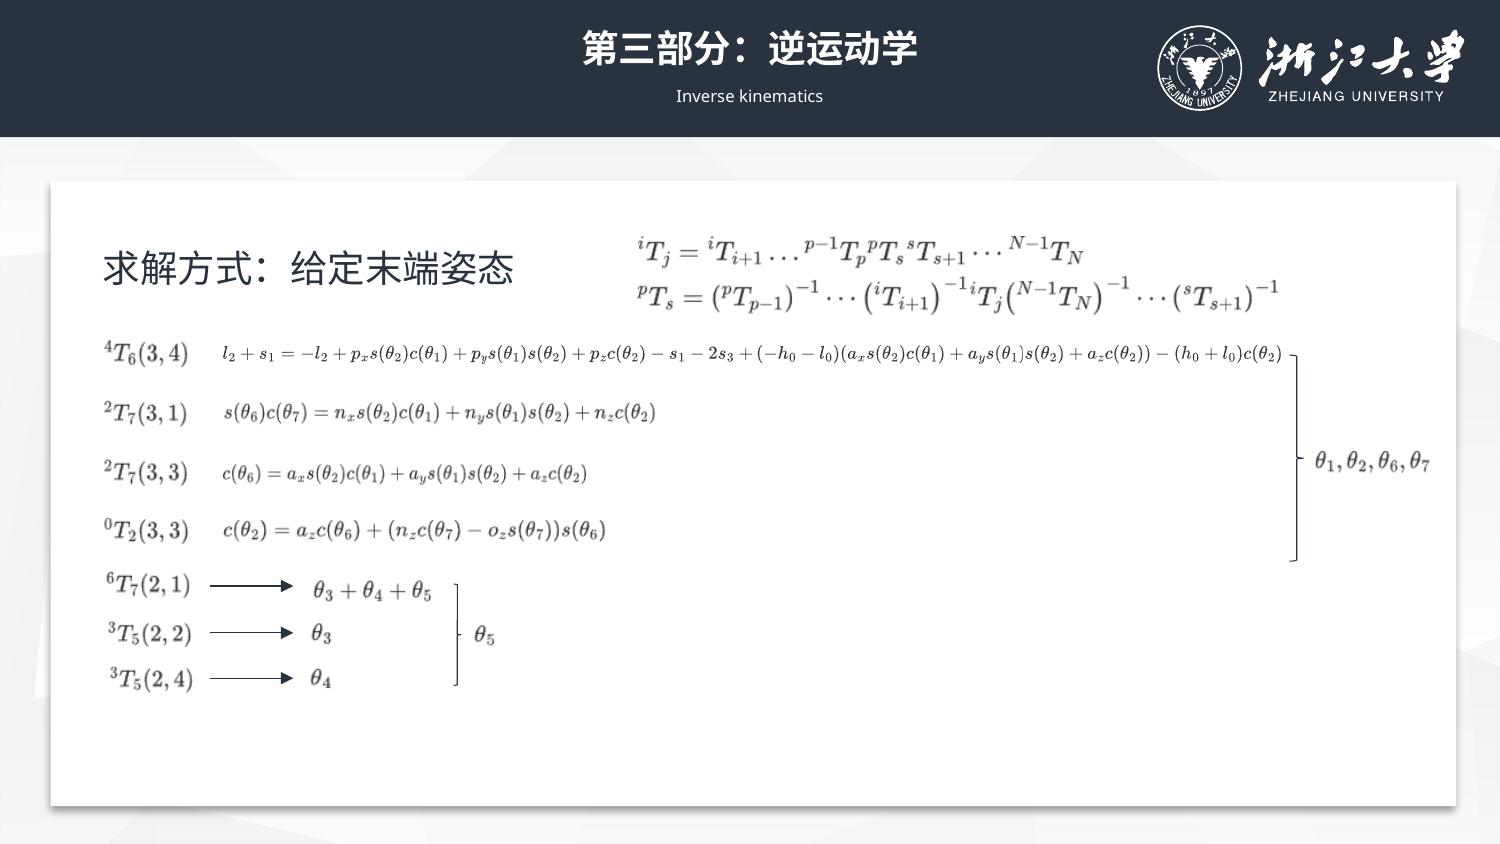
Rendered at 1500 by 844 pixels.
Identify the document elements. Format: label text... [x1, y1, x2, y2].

text_box 求解方式：给定末端姿态 [87, 237, 531, 298]
text_box Inverse kinematics [661, 78, 839, 113]
text_box [453, 583, 462, 686]
text_box 第三部分：逆运动学 [566, 17, 934, 78]
text_box [50, 179, 1457, 807]
picture [0, 138, 1500, 844]
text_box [1157, 25, 1465, 111]
text_box [1289, 354, 1305, 562]
